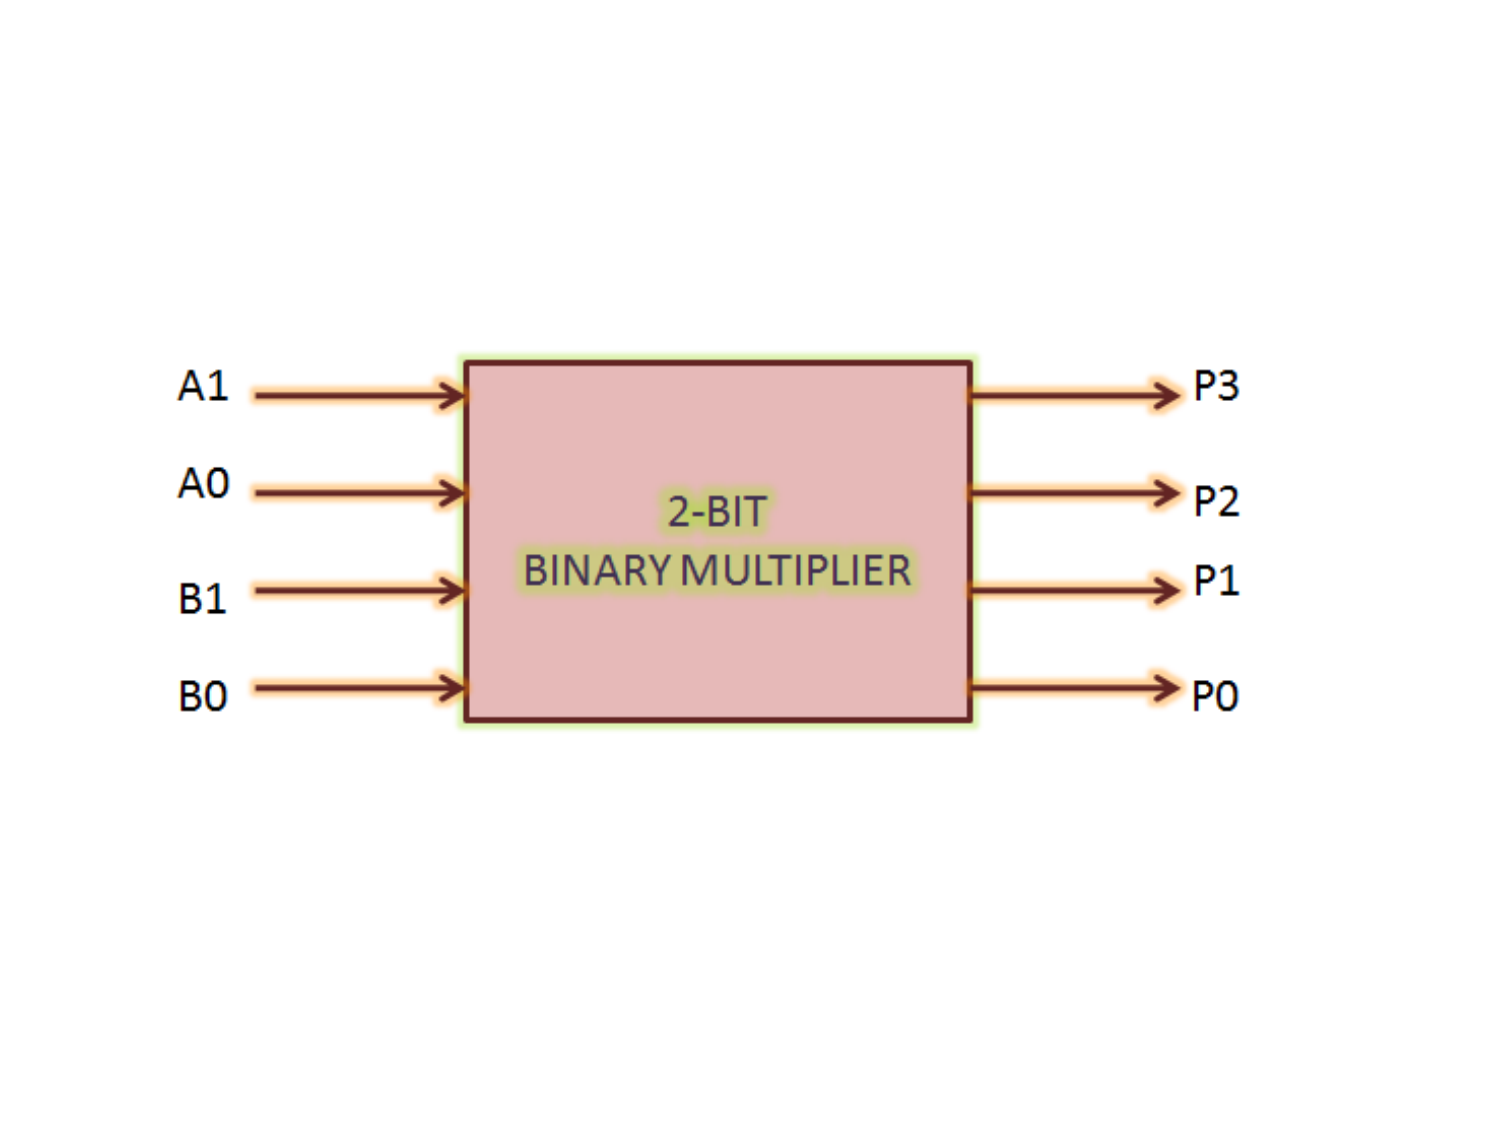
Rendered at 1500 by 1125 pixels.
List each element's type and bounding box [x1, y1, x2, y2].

list [147, 337, 1273, 743]
